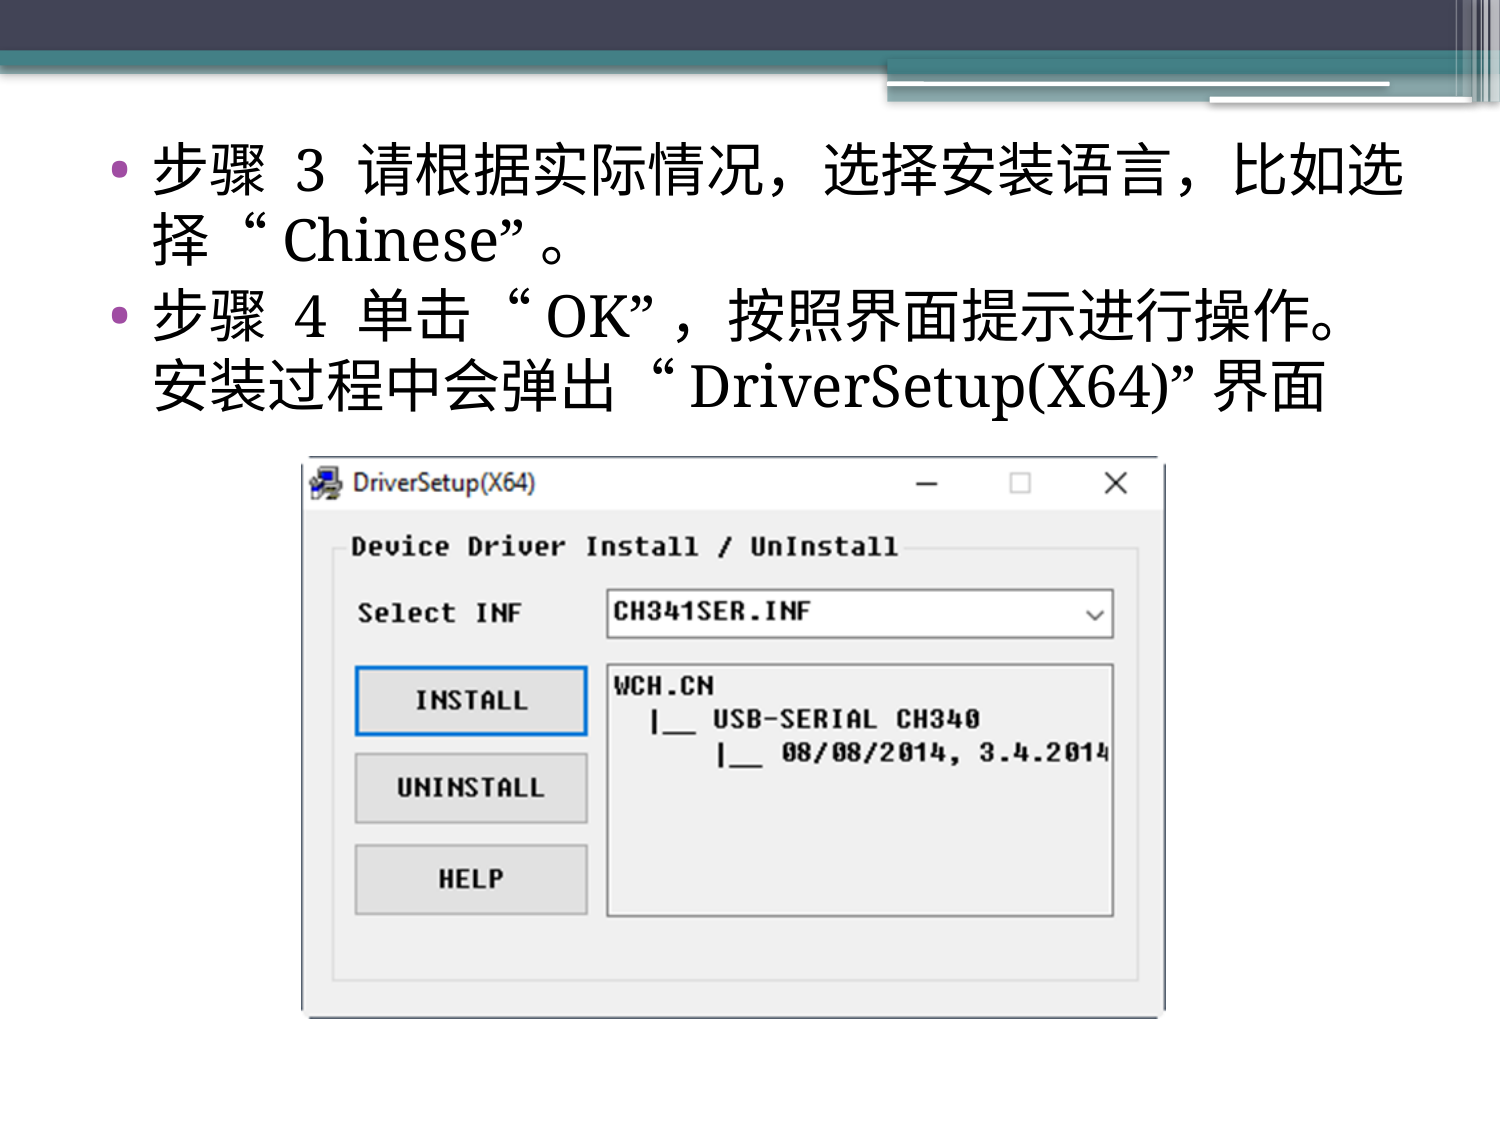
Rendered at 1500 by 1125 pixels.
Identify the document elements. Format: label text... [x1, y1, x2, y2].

list 步骤 3 请根据实际情况，选择安装语言，比如选择“Chinese”。 步骤 4 单击“OK”，按照界面提示进行操作。安装过程中会弹出“DriverSetup(X64)”界面 [76, 125, 1427, 835]
picture [300, 455, 1167, 1020]
